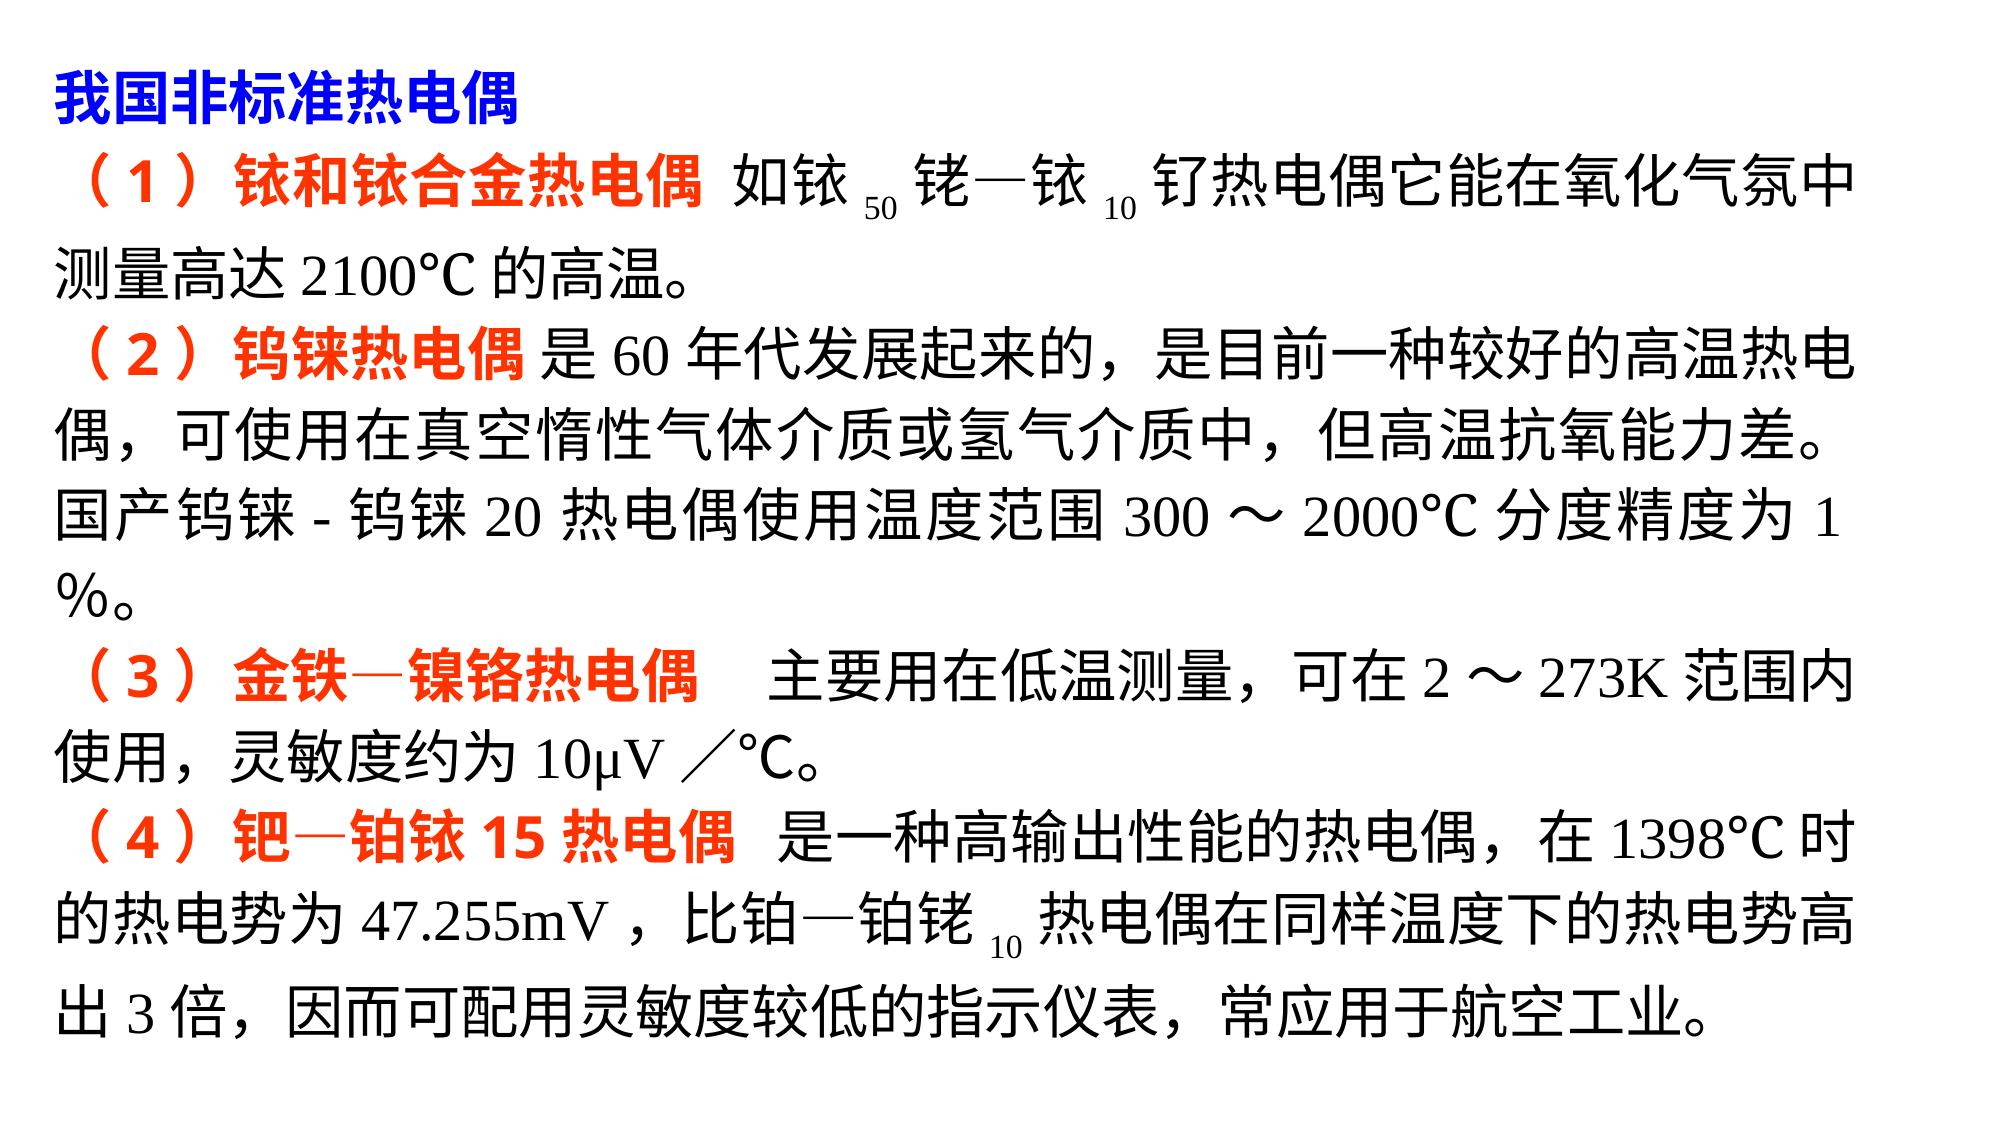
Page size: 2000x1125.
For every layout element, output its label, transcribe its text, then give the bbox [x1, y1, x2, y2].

text_box 我国非标准热电偶 （1）铱和铱合金热电偶 如铱50铑—铱10钌热电偶它能在氧化气氛中测量高达2100℃的高温。 （2）钨铼热电偶 是60年代发展起来的，是目前一种较好的高温热电偶，可使用在真空惰性气体介质或氢气介质中，但高温抗氧能力差。国产钨铼-钨铼20热电偶使用温度范围300～2000℃分度精度为1％。 （3）金铁—镍铬热电偶 主要用在低温测量，可在2～273K范围内使用，灵敏度约为10μV／℃。 （4）钯—铂铱15热电偶 是一种高输出性能的热电偶，在1398℃时的热电势为47.255mV，比铂—铂铑10热电偶在同样温度下的热电势高出3倍，因而可配用灵敏度较低的指示仪表，常应用于航空工业。 [39, 61, 1872, 1053]
